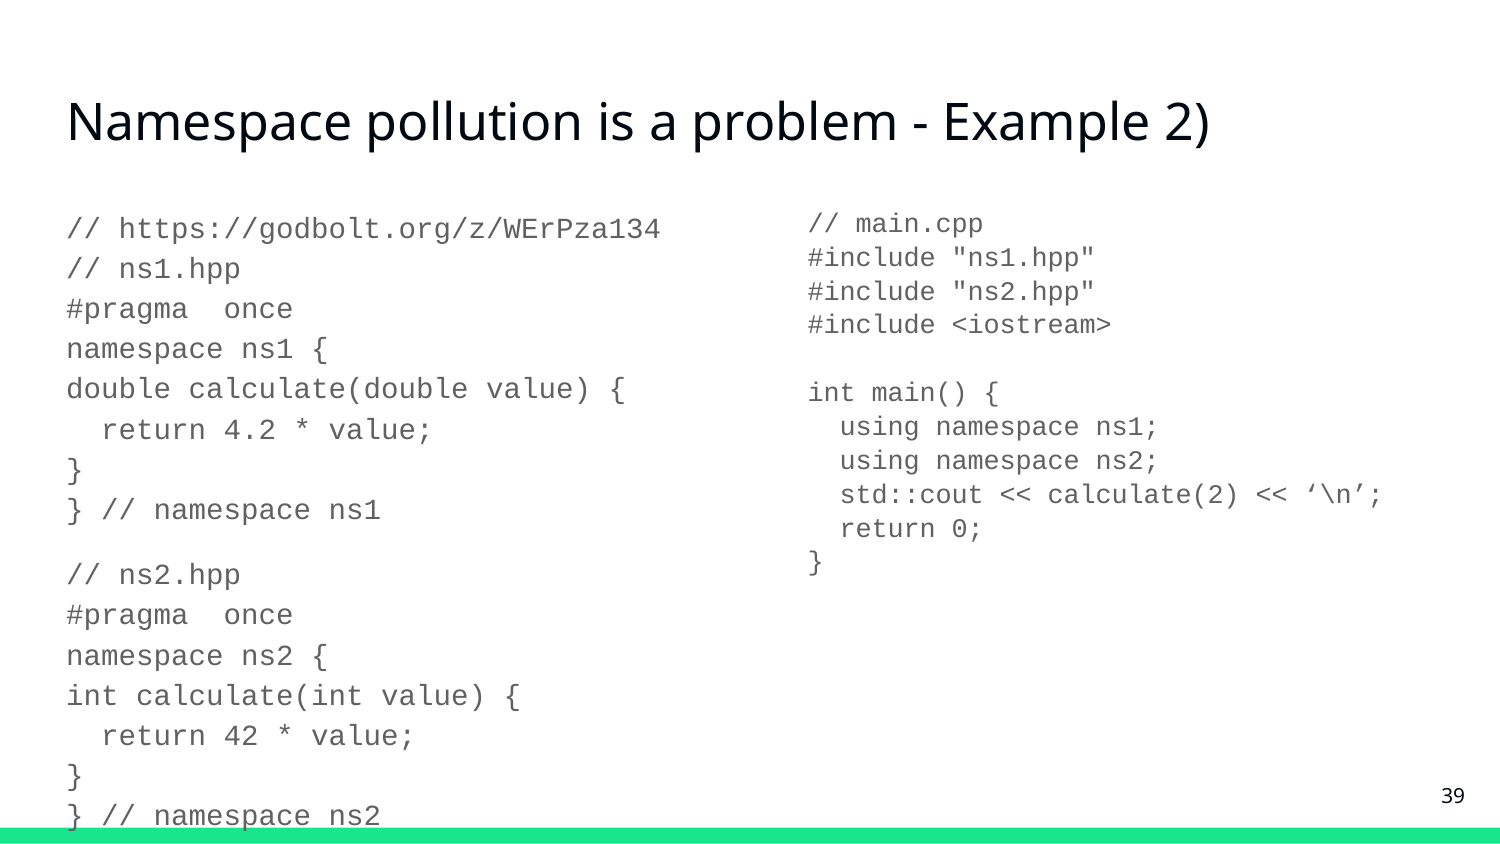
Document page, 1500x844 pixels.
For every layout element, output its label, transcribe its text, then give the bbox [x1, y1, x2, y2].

slide_number ‹#› [1389, 764, 1480, 830]
list // https://godbolt.org/z/WErPza134 // ns1.hpp #pragma once namespace ns1 { double calculate(double value) { return 4.2 * value; } } // namespace ns1 // ns2.hpp #pragma once namespace ns2 { int calculate(int value) { return 42 * value; } } // namespace ns2 [51, 189, 708, 750]
title Namespace pollution is a problem - Example 2) [51, 72, 1449, 167]
list // main.cpp #include "ns1.hpp" #include "ns2.hpp" #include <iostream> int main() { using namespace ns1; using namespace ns2; std::cout << calculate(2) << ‘\n’; return 0; } [792, 189, 1449, 750]
